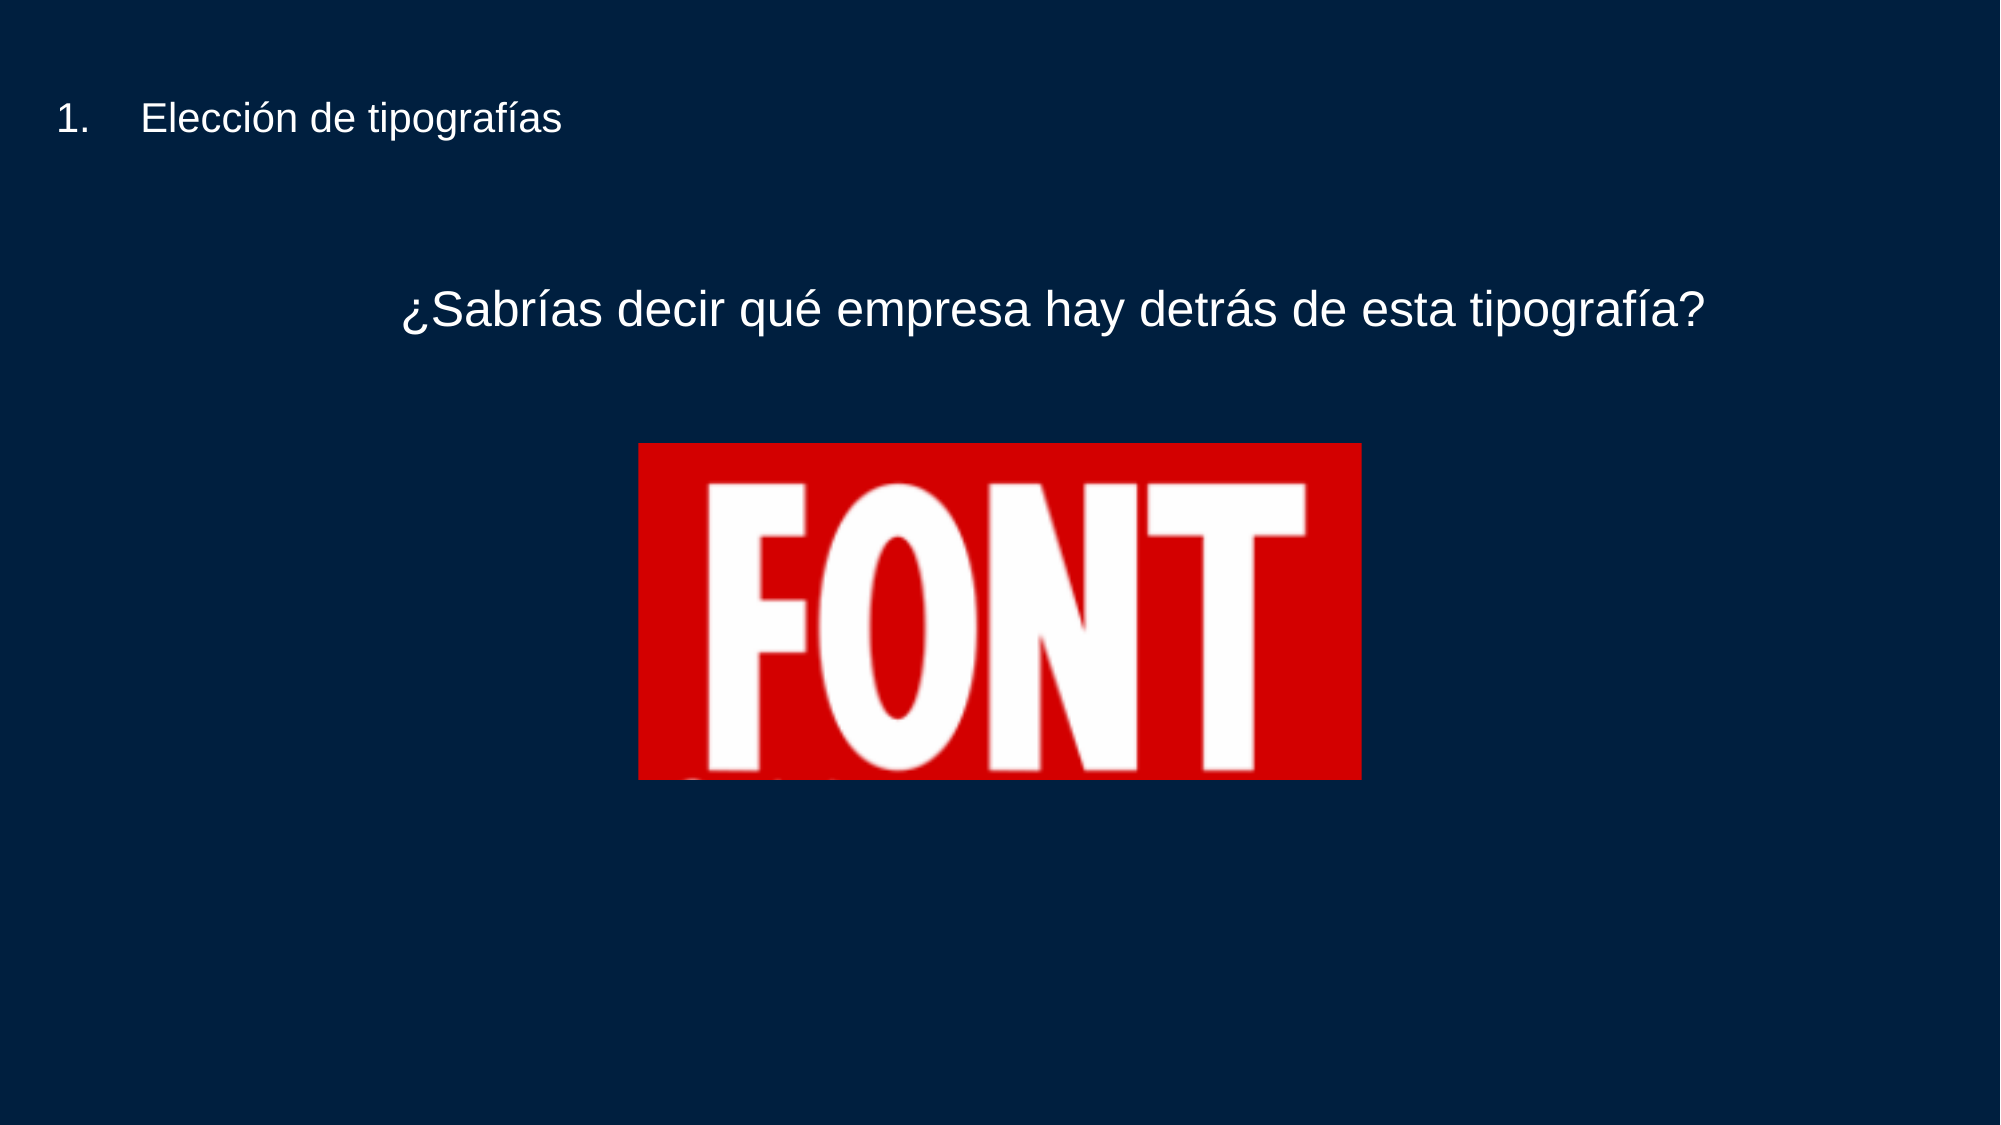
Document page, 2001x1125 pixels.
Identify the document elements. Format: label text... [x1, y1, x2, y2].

text_box Elección de tipografías ¿Sabrías decir qué empresa hay detrás de esta tipografía? [56, 91, 1901, 1091]
picture [638, 443, 1362, 780]
